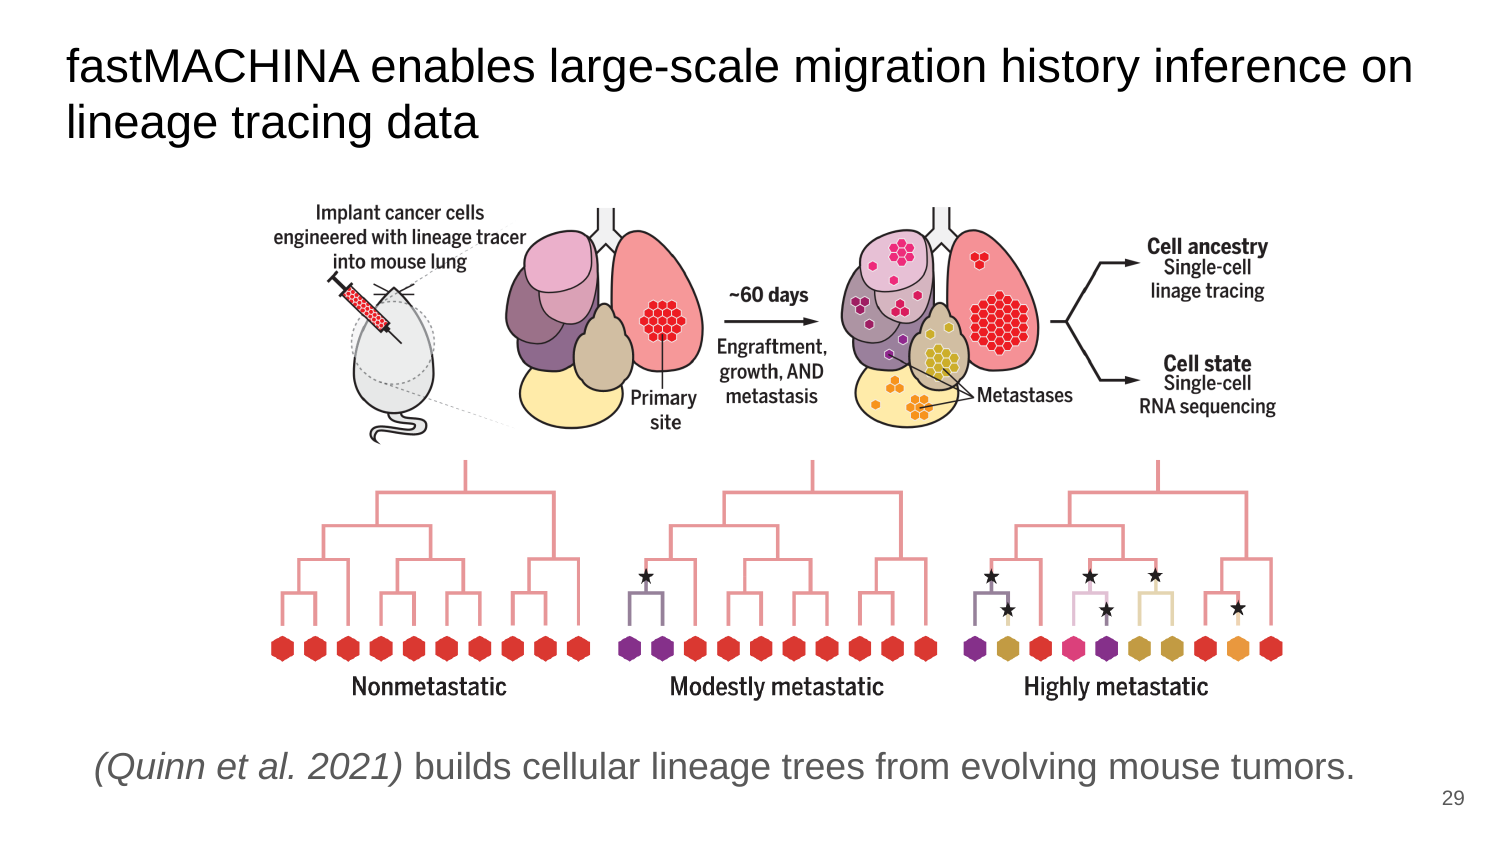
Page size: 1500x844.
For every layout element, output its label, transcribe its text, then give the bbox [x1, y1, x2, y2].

list (Quinn et al. 2021) builds cellular lineage trees from evolving mouse tumors. [78, 720, 1422, 844]
slide_number 29 [1389, 764, 1480, 830]
title fastMACHINA enables large-scale migration history inference on lineage tracing data [51, 20, 1449, 165]
picture [261, 186, 1290, 709]
